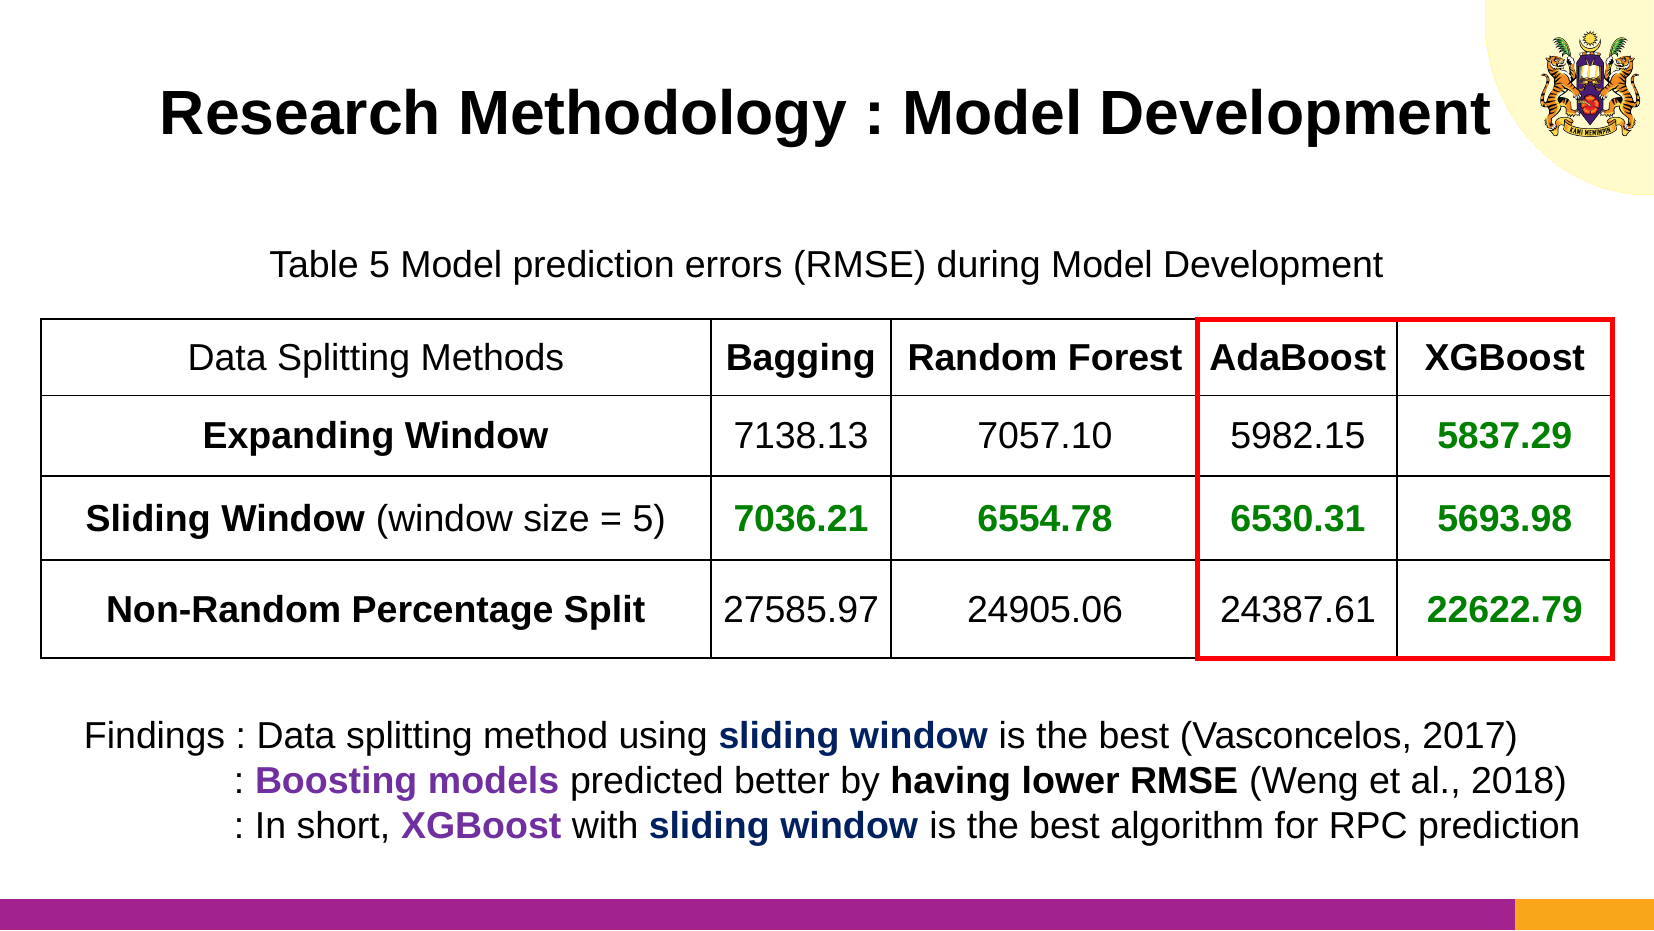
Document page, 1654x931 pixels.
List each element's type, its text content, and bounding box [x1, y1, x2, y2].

table_cell 7036.21 [712, 477, 890, 559]
table_cell Expanding Window [42, 396, 710, 475]
table_header Data Splitting Methods [42, 320, 710, 395]
text_box Table 5 Model prediction errors (RMSE) during Model Development [254, 232, 1399, 292]
table_cell 27585.97 [712, 561, 890, 657]
table_cell 7138.13 [712, 396, 890, 475]
picture [1540, 29, 1642, 137]
text_box [1485, 0, 1654, 195]
table_cell Non-Random Percentage Split [42, 561, 710, 657]
table_header Bagging [712, 320, 890, 395]
table_cell 24905.06 [892, 561, 1196, 657]
title Research Methodology : Model Development [82, 37, 1571, 193]
text_box [0, 899, 1515, 930]
table_cell Sliding Window (window size = 5) [42, 477, 710, 559]
table_cell 7057.10 [892, 396, 1196, 475]
table_cell 6554.78 [892, 477, 1196, 559]
text_box Findings : Data splitting method using sliding window is the best (Vasconcelos, 2017) : Boosting models predicted better by having lower RMSE (Weng et al., 2018) : In short, XGBoost with sliding window is the best algorithm for RPC prediction [69, 703, 1613, 845]
text_box [1515, 899, 1654, 930]
table_header Random Forest [892, 320, 1196, 395]
text_box [1196, 317, 1615, 660]
